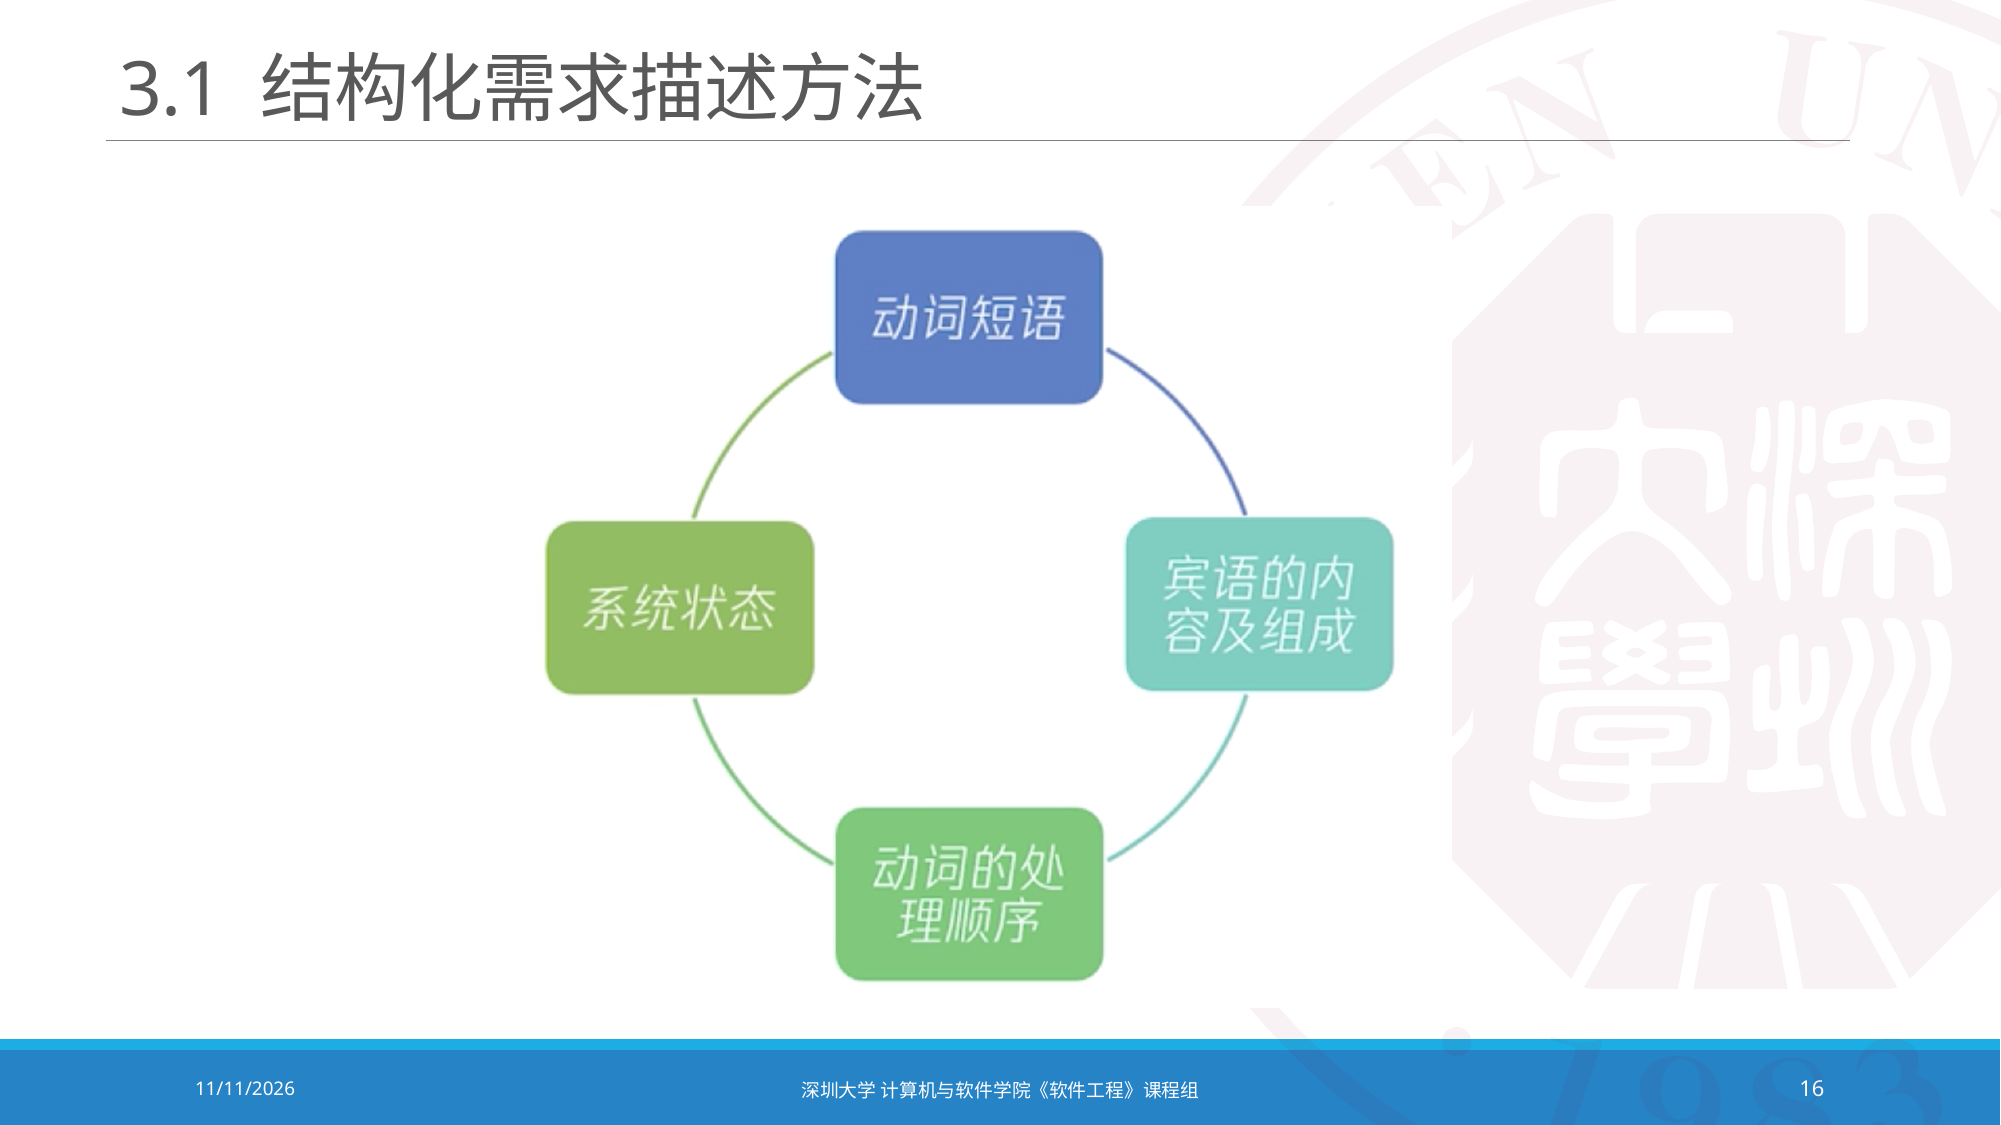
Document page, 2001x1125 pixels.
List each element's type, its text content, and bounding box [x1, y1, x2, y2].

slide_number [180, 1059, 586, 1120]
slide_number 16 [1624, 1059, 1840, 1120]
picture [529, 205, 1453, 1008]
title 3.1 结构化需求描述方法 [104, 0, 1856, 139]
footer 深圳大学 计算机与软件学院《软件工程》课程组 [604, 1059, 1396, 1120]
